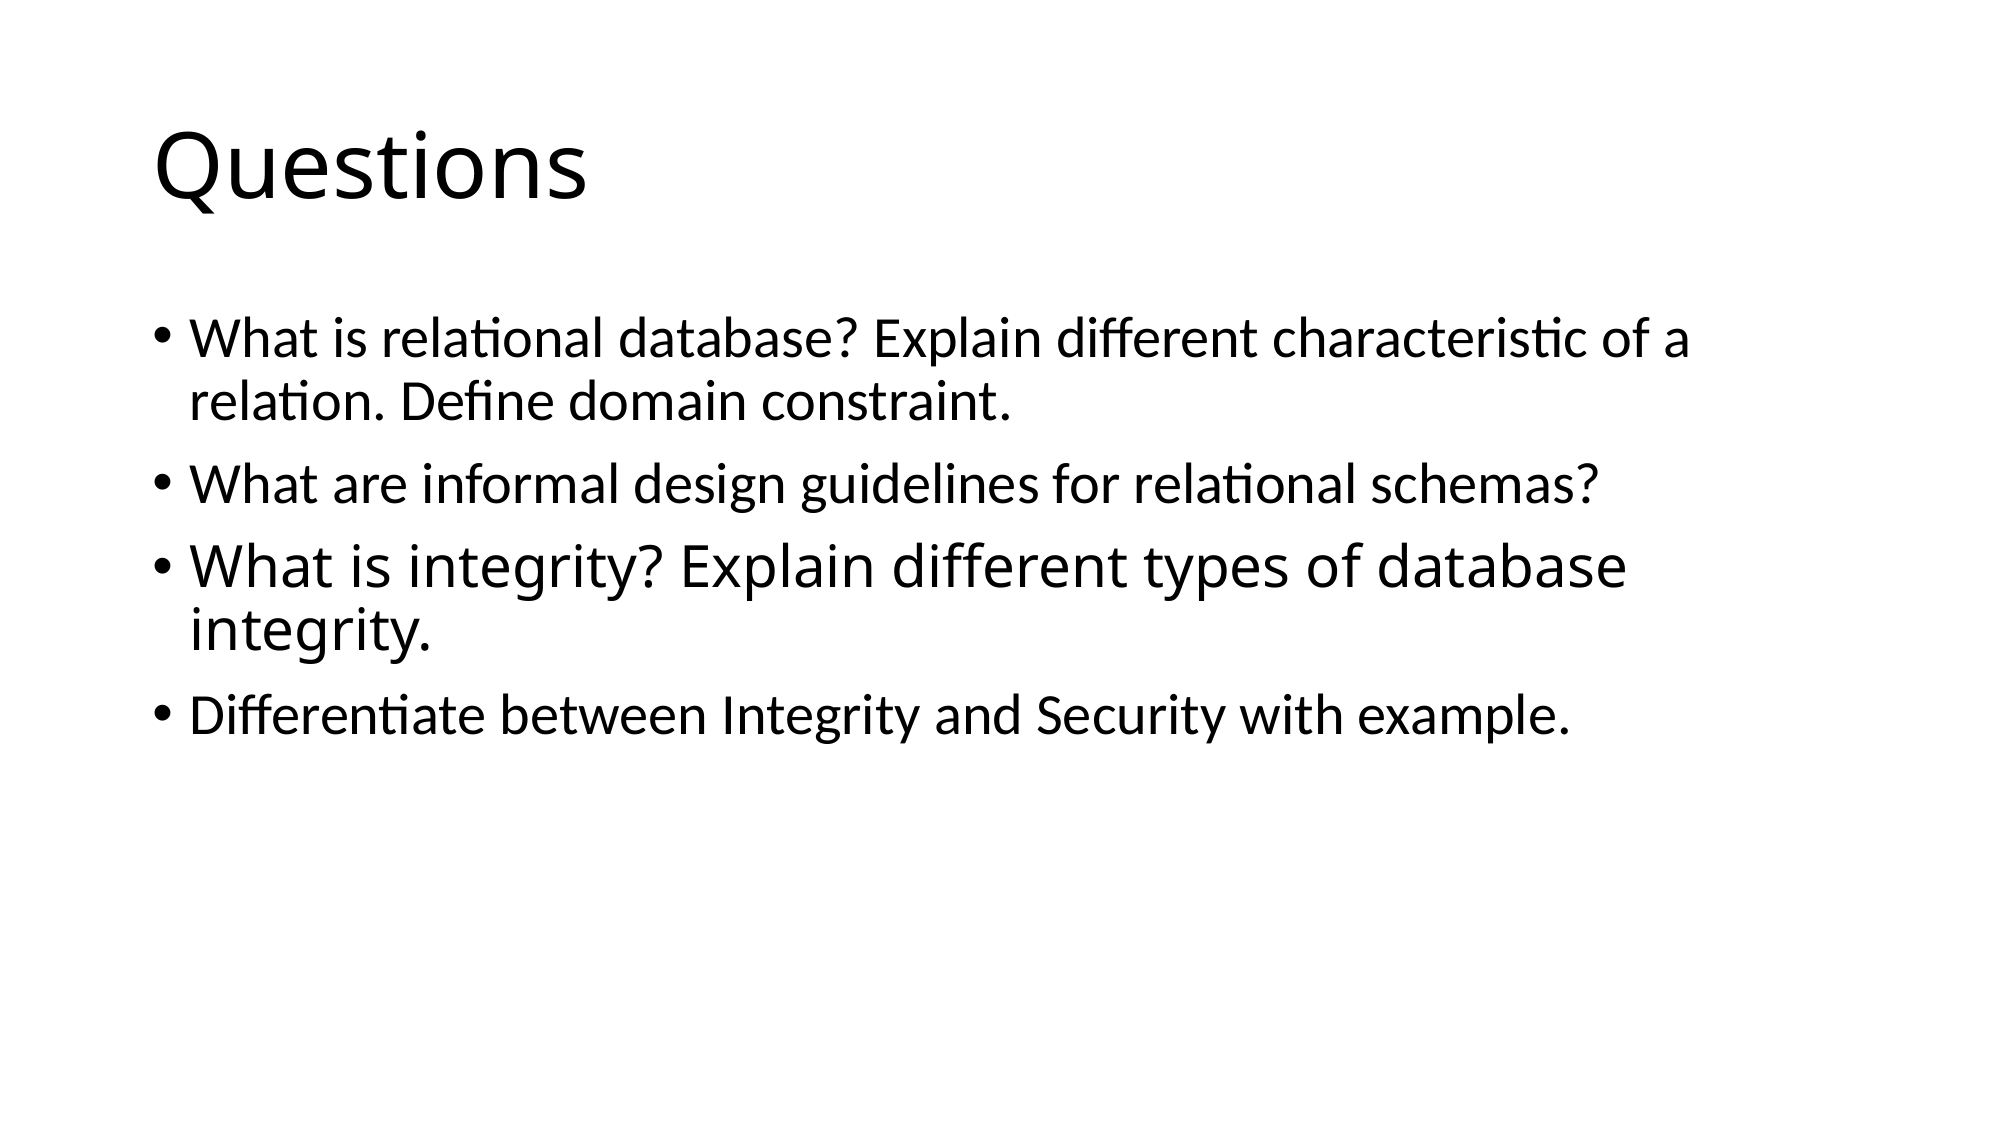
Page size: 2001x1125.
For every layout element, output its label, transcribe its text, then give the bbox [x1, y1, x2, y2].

title Questions [137, 59, 1863, 278]
list What is relational database? Explain different characteristic of a relation. Define domain constraint. What are informal design guidelines for relational schemas? What is integrity? Explain different types of database integrity. Differentiate between Integrity and Security with example. [137, 299, 1863, 1014]
